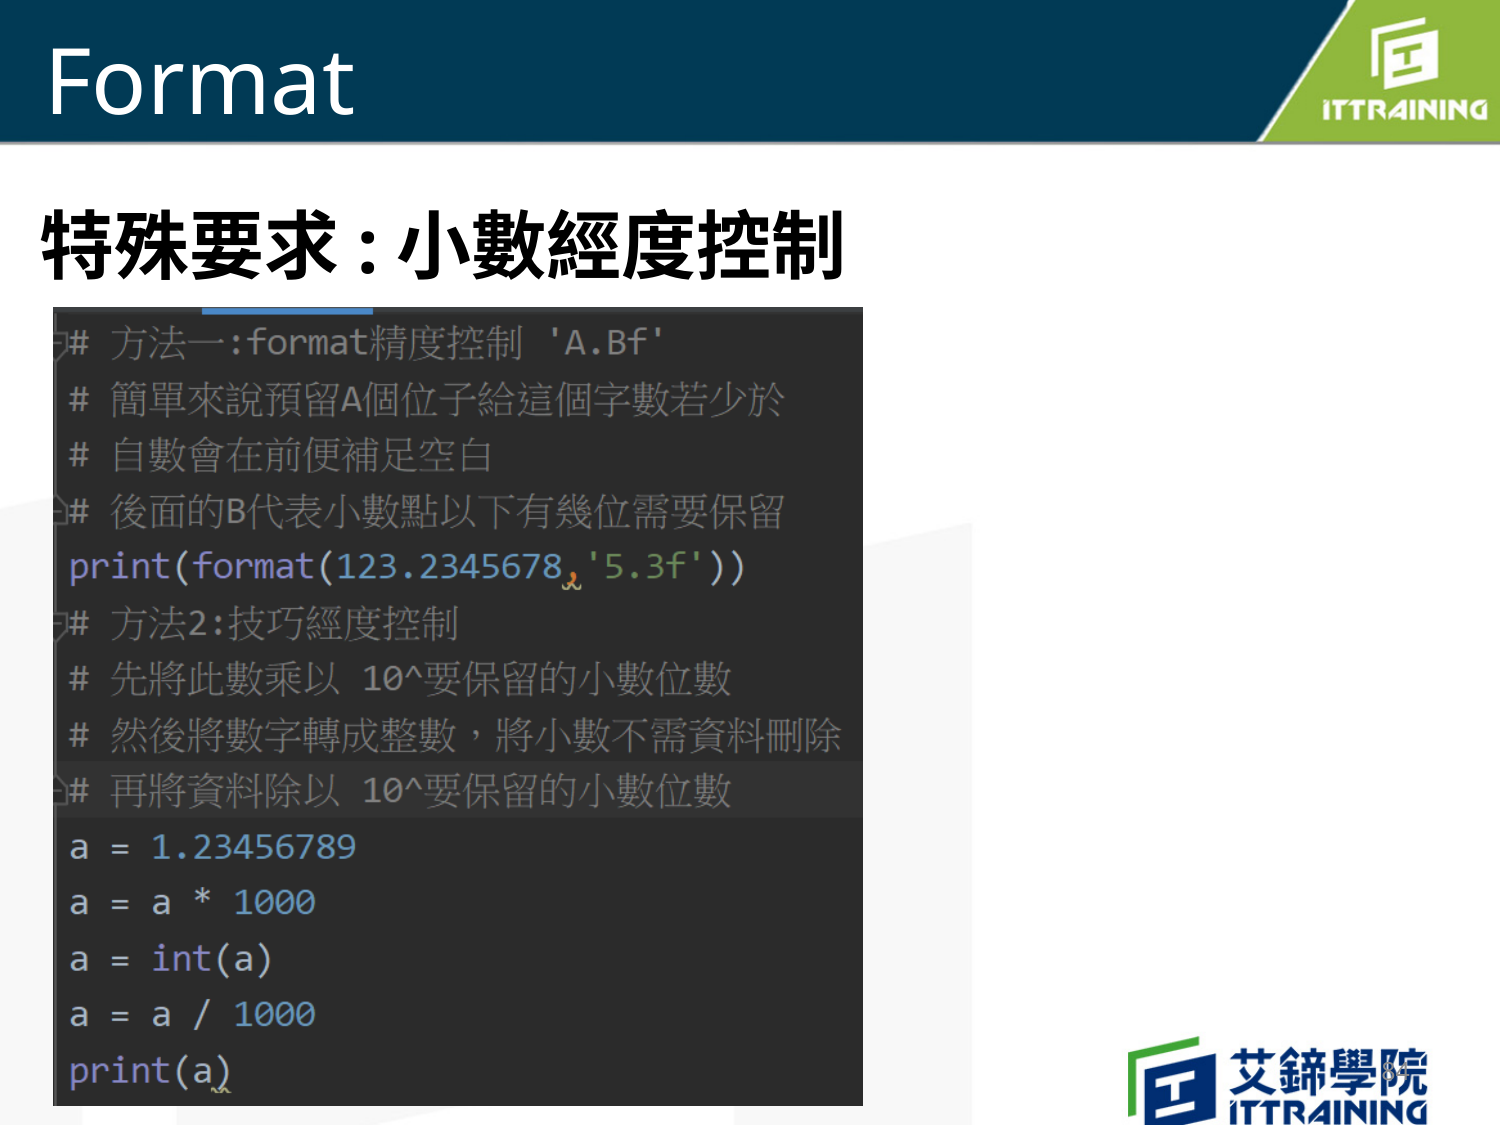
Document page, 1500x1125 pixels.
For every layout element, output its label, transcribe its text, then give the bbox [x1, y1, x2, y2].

slide_number 84 [1074, 1042, 1425, 1103]
title Format [29, 0, 1380, 172]
picture [0, 0, 1500, 1125]
list 特殊要求:小數經度控制 [24, 191, 1375, 934]
